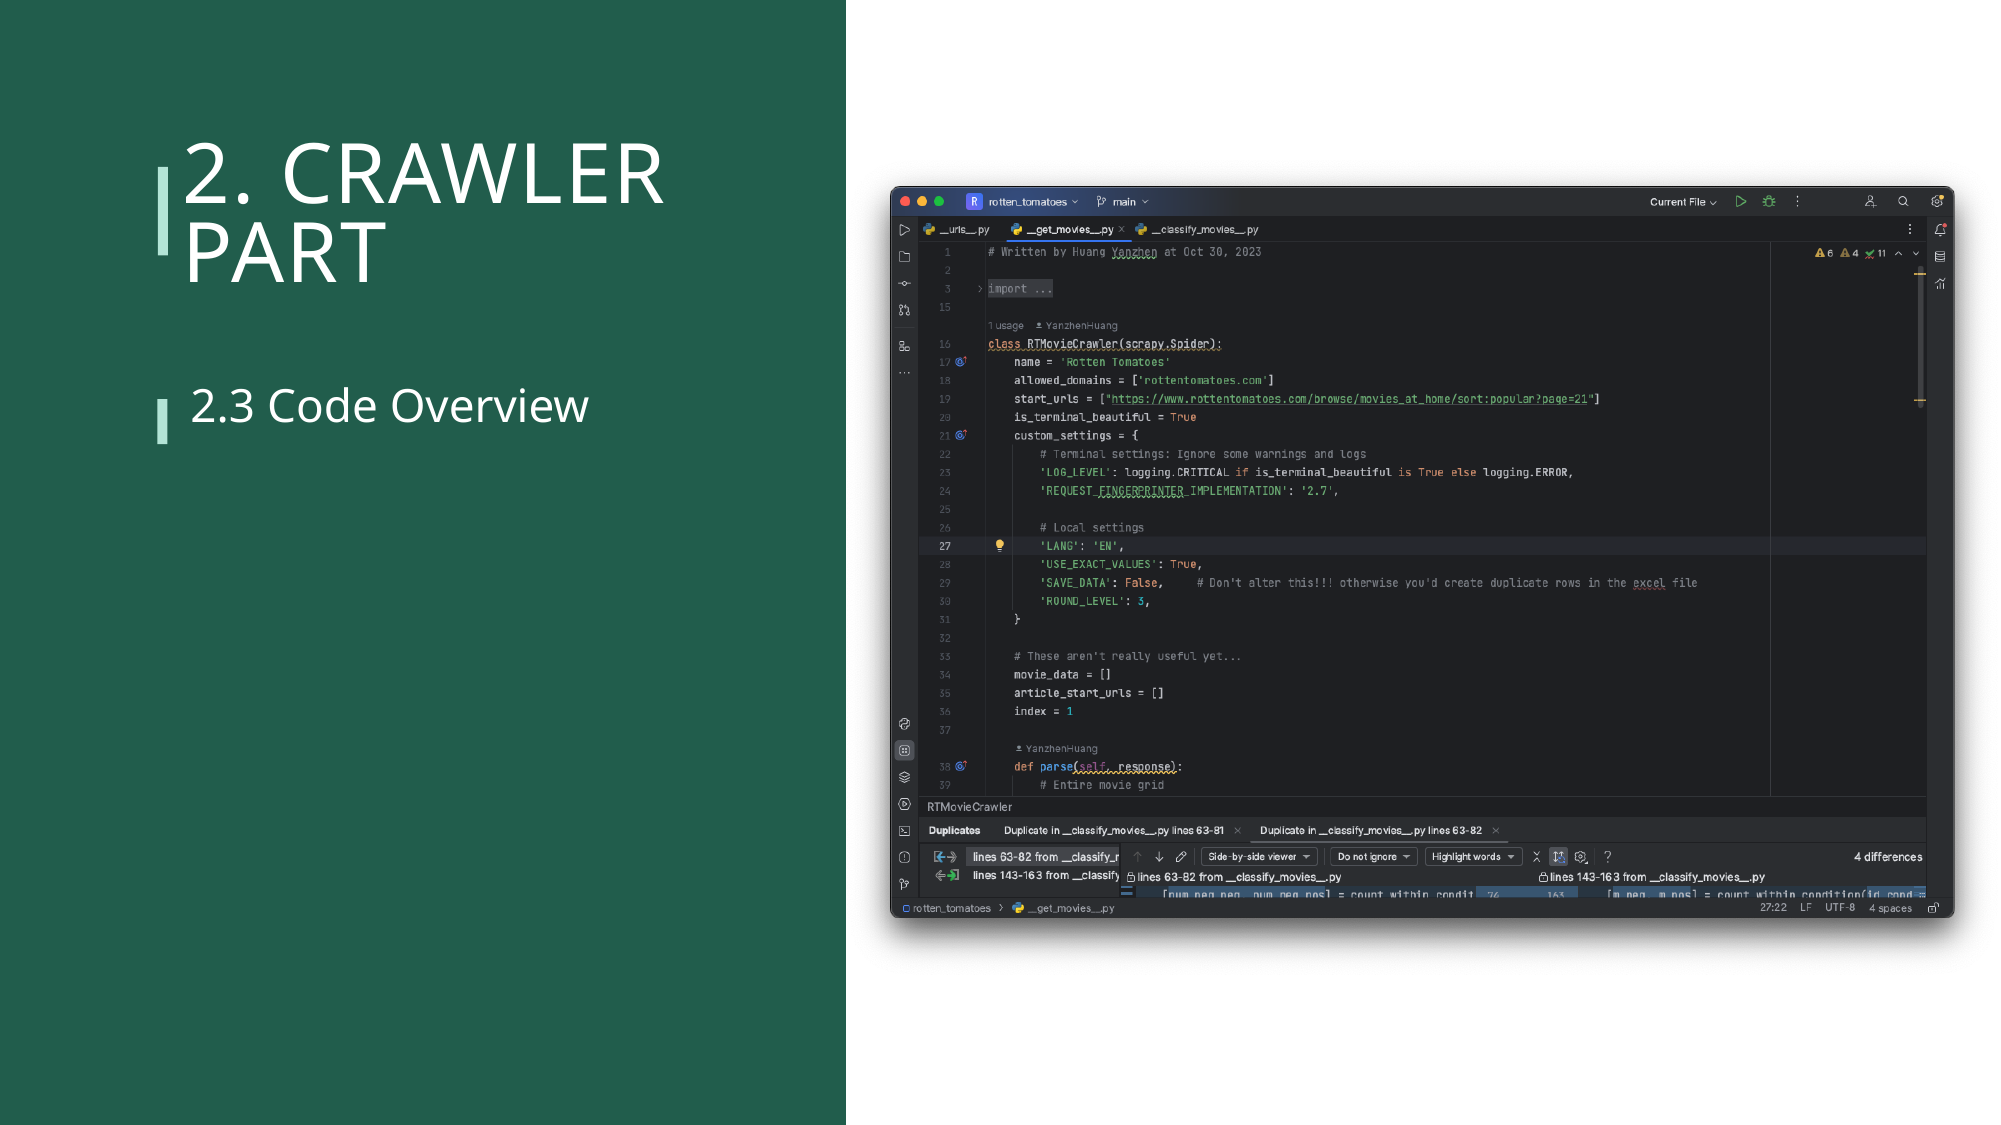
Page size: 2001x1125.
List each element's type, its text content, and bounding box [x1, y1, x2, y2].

title 2. Crawler Part [168, 96, 795, 342]
list 2.3 Code Overview [168, 375, 810, 1035]
picture [843, 155, 2000, 980]
